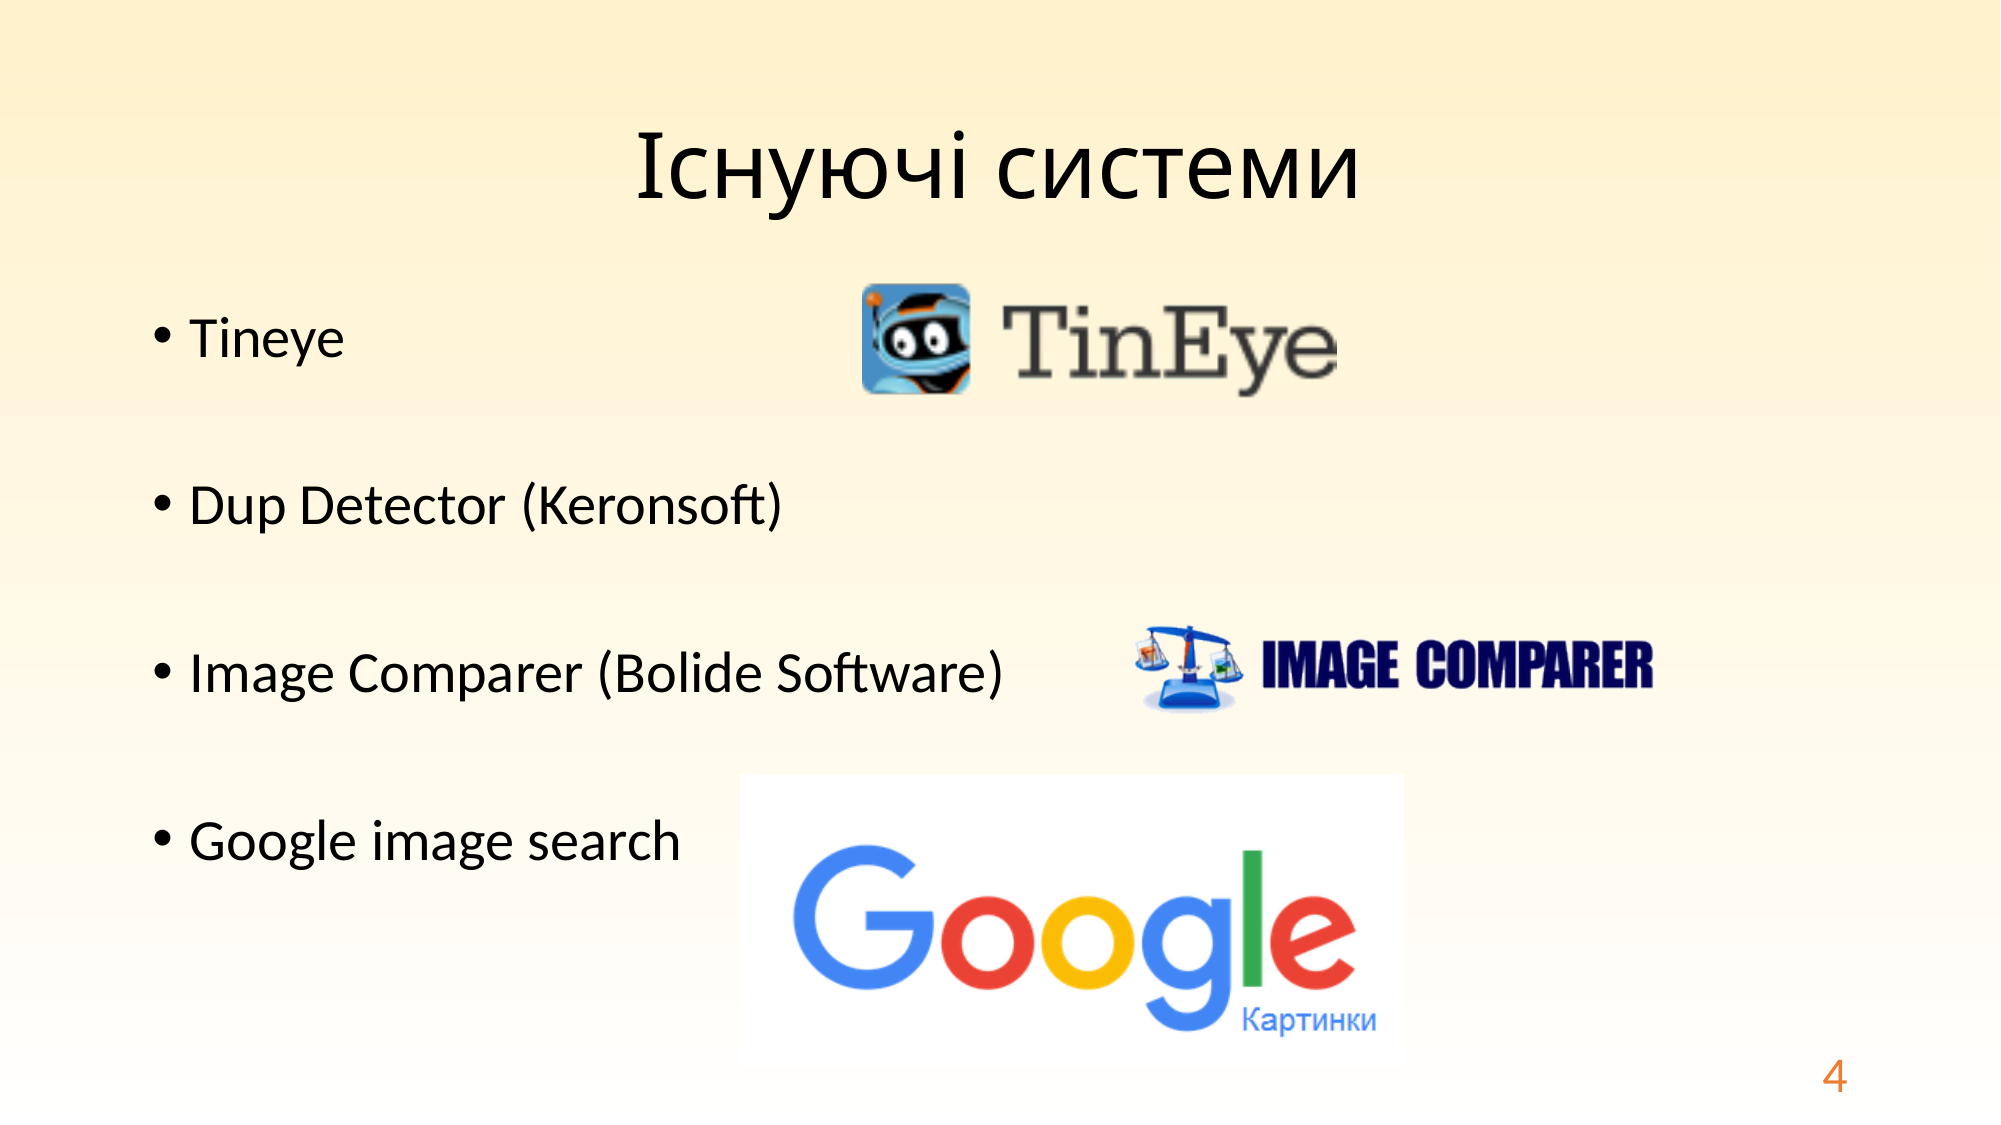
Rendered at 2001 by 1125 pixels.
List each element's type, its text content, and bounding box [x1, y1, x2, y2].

picture [862, 261, 1337, 419]
title Існуючі системи [137, 59, 1863, 278]
picture [1129, 617, 1677, 716]
list Tineye Dup Detector (Keronsoft) Image Comparer (Bolide Software) Google image search [137, 299, 1863, 1014]
slide_number 4 [1412, 1042, 1863, 1103]
picture [740, 774, 1404, 1067]
